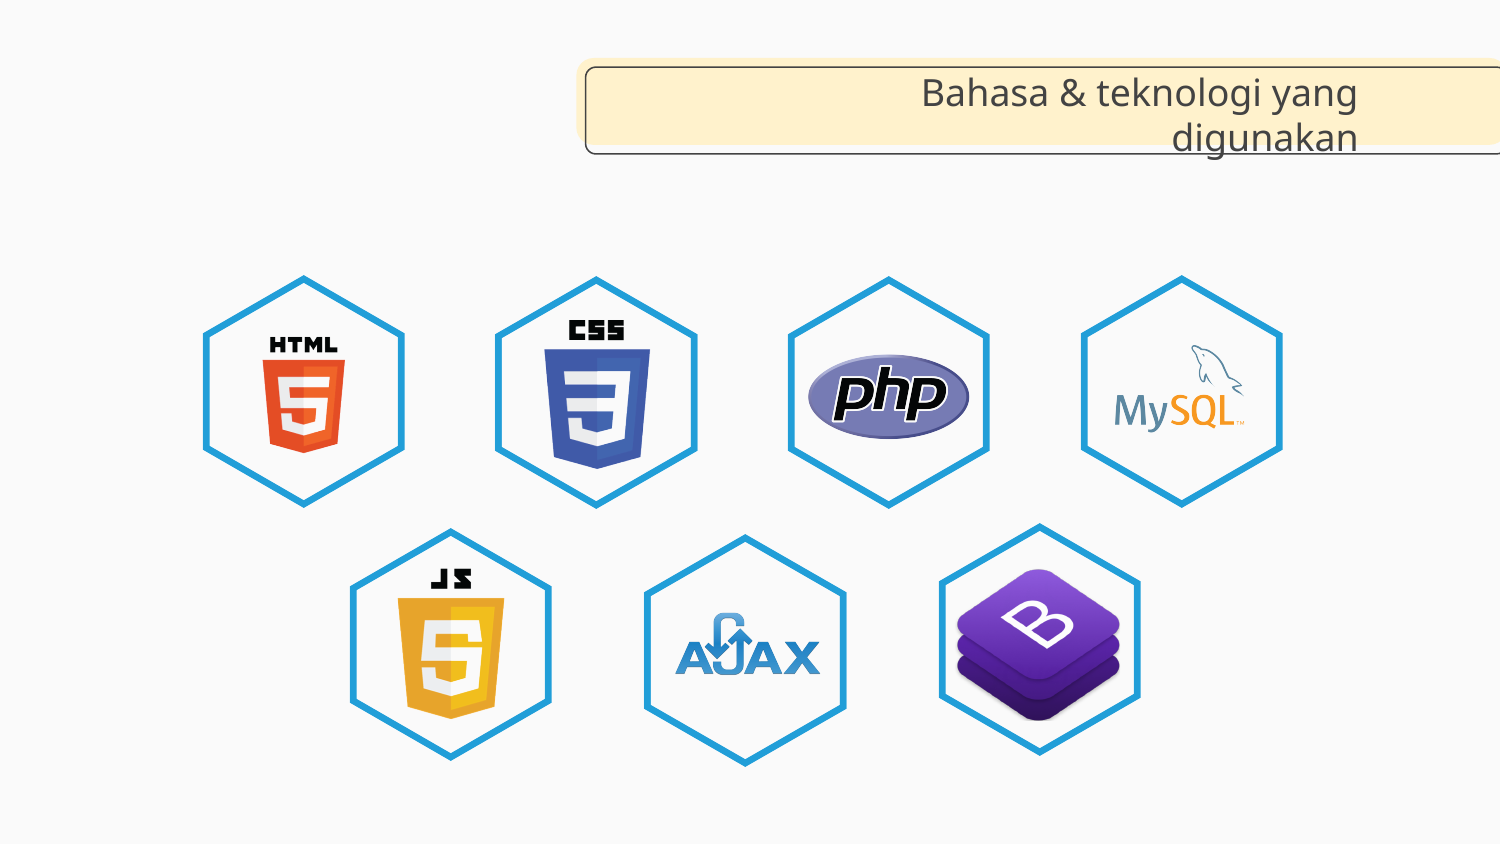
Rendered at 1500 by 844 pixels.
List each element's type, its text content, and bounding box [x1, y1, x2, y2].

picture [183, 272, 421, 510]
picture [625, 532, 863, 769]
picture [920, 521, 1158, 759]
picture [769, 274, 1007, 512]
picture [1062, 272, 1299, 510]
picture [476, 274, 714, 512]
picture [330, 526, 568, 764]
title Bahasa & teknologi yang digunakan [849, 75, 1374, 154]
